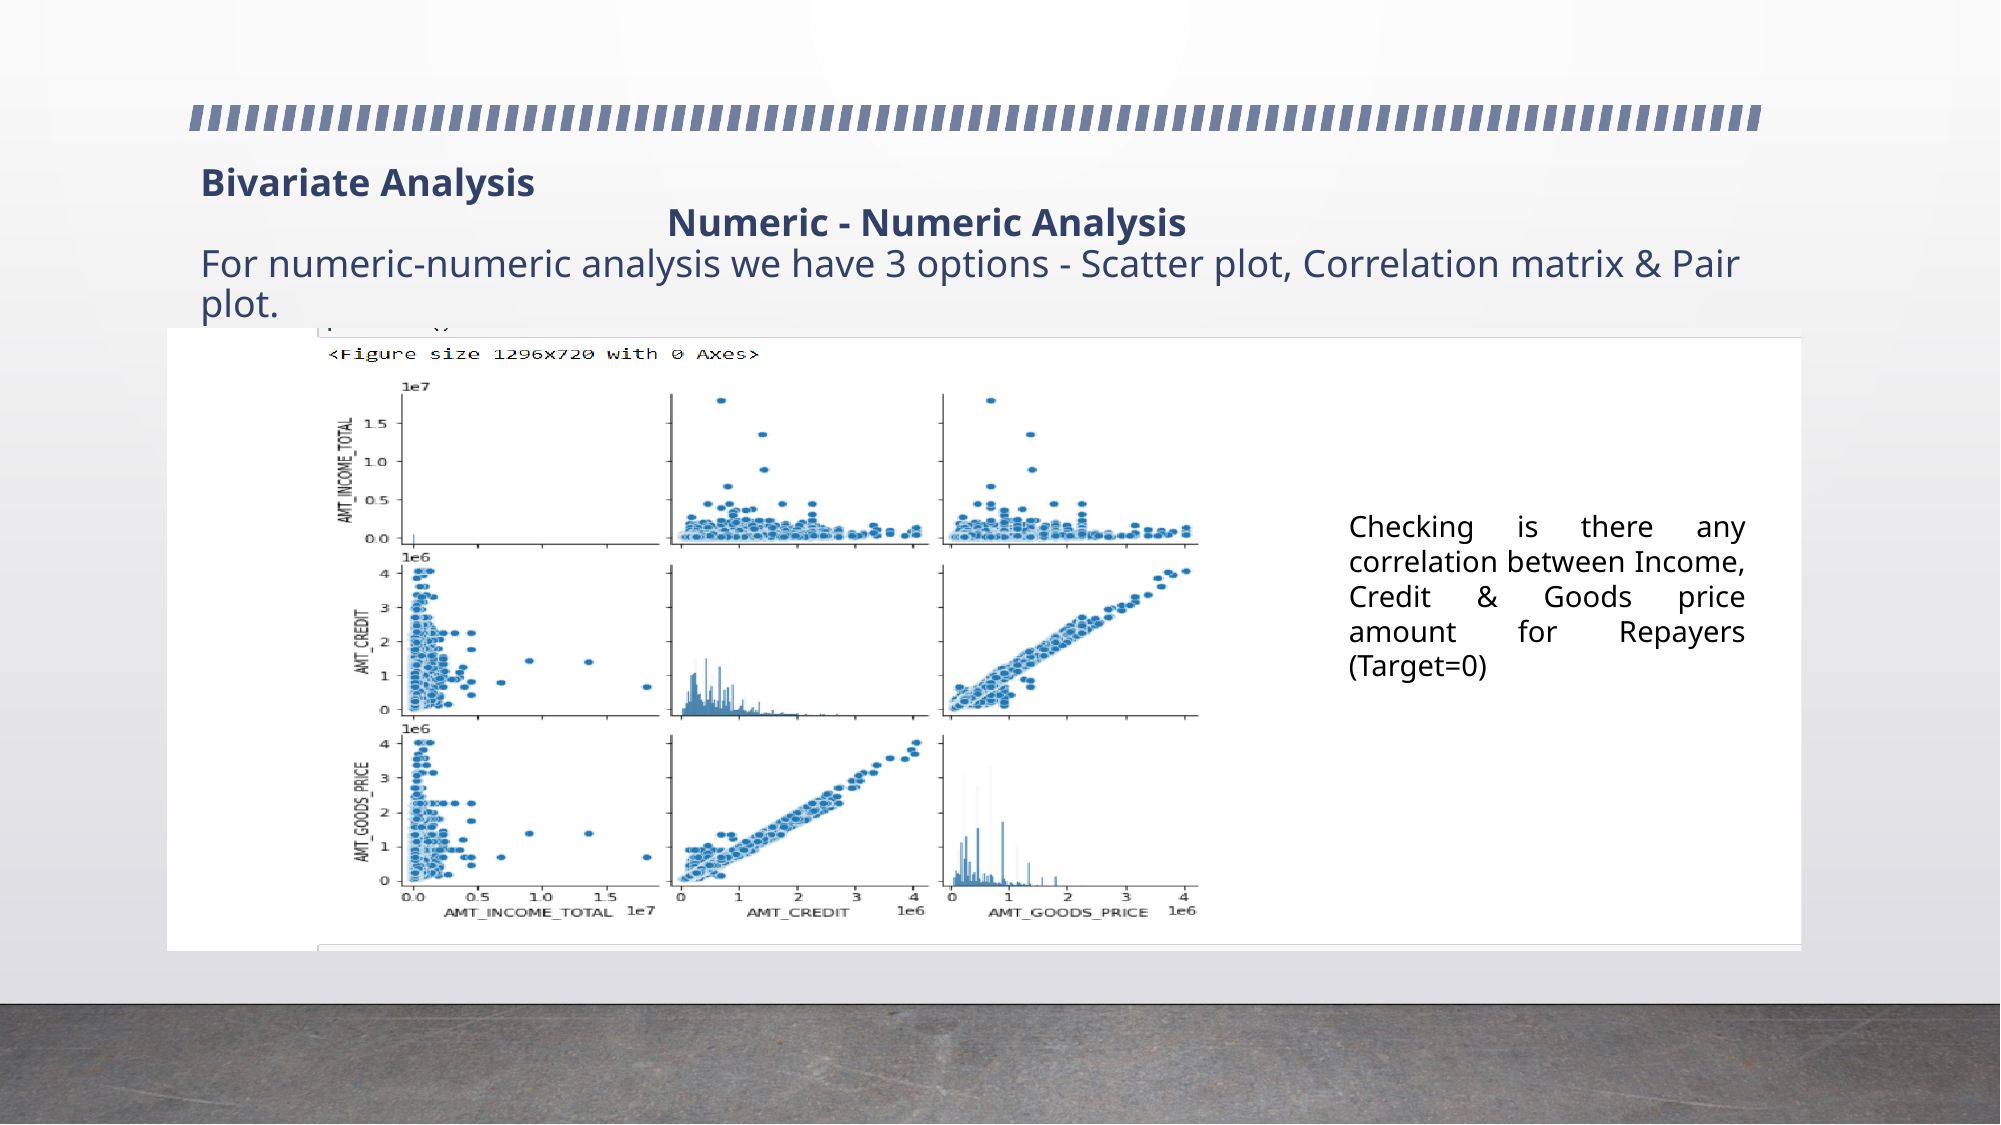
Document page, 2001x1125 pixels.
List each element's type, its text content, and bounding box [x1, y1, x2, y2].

picture [0, 1004, 2000, 1124]
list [166, 328, 1802, 952]
title Bivariate Analysis Numeric - Numeric Analysis For numeric-numeric analysis we have 3 options - Scatter plot, Correlation matrix & Pair plot. [185, 156, 1761, 328]
